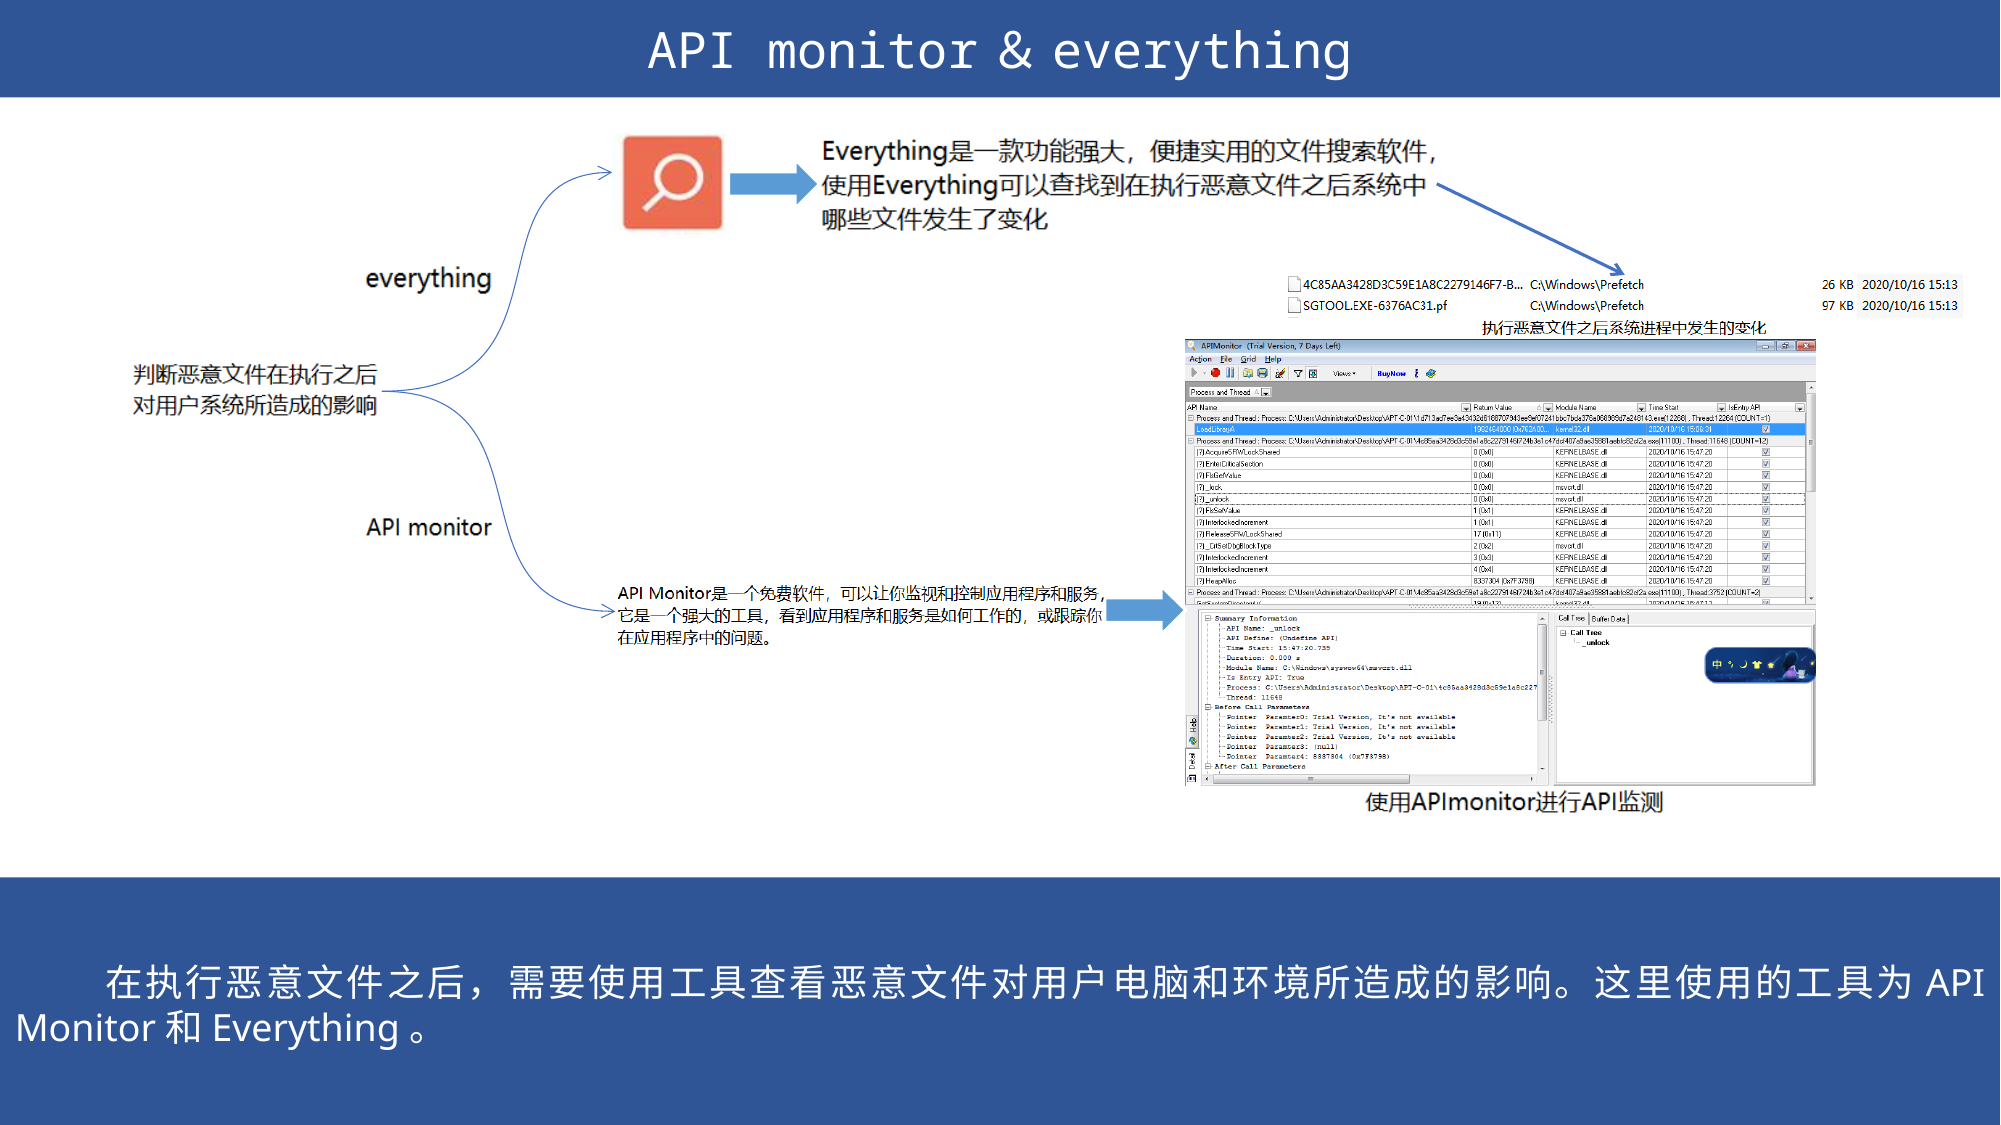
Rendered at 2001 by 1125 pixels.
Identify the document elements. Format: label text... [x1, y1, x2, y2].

picture [363, 264, 495, 299]
picture [1362, 788, 1668, 816]
text_box API monitor＆everything [0, 0, 2000, 98]
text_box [381, 391, 616, 612]
text_box 在执行恶意文件之后，需要使用工具查看恶意文件对用户电脑和环境所造成的影响。这里使用的工具为API Monitor和Everything。 [0, 876, 2000, 1125]
picture [618, 584, 1105, 648]
picture [819, 136, 1437, 232]
text_box [1105, 581, 1185, 639]
picture [364, 515, 495, 540]
picture [132, 362, 381, 420]
text_box [729, 155, 819, 213]
picture [1287, 274, 1963, 338]
picture [612, 133, 729, 235]
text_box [381, 172, 613, 391]
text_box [1436, 183, 1625, 275]
picture [1185, 339, 1816, 786]
